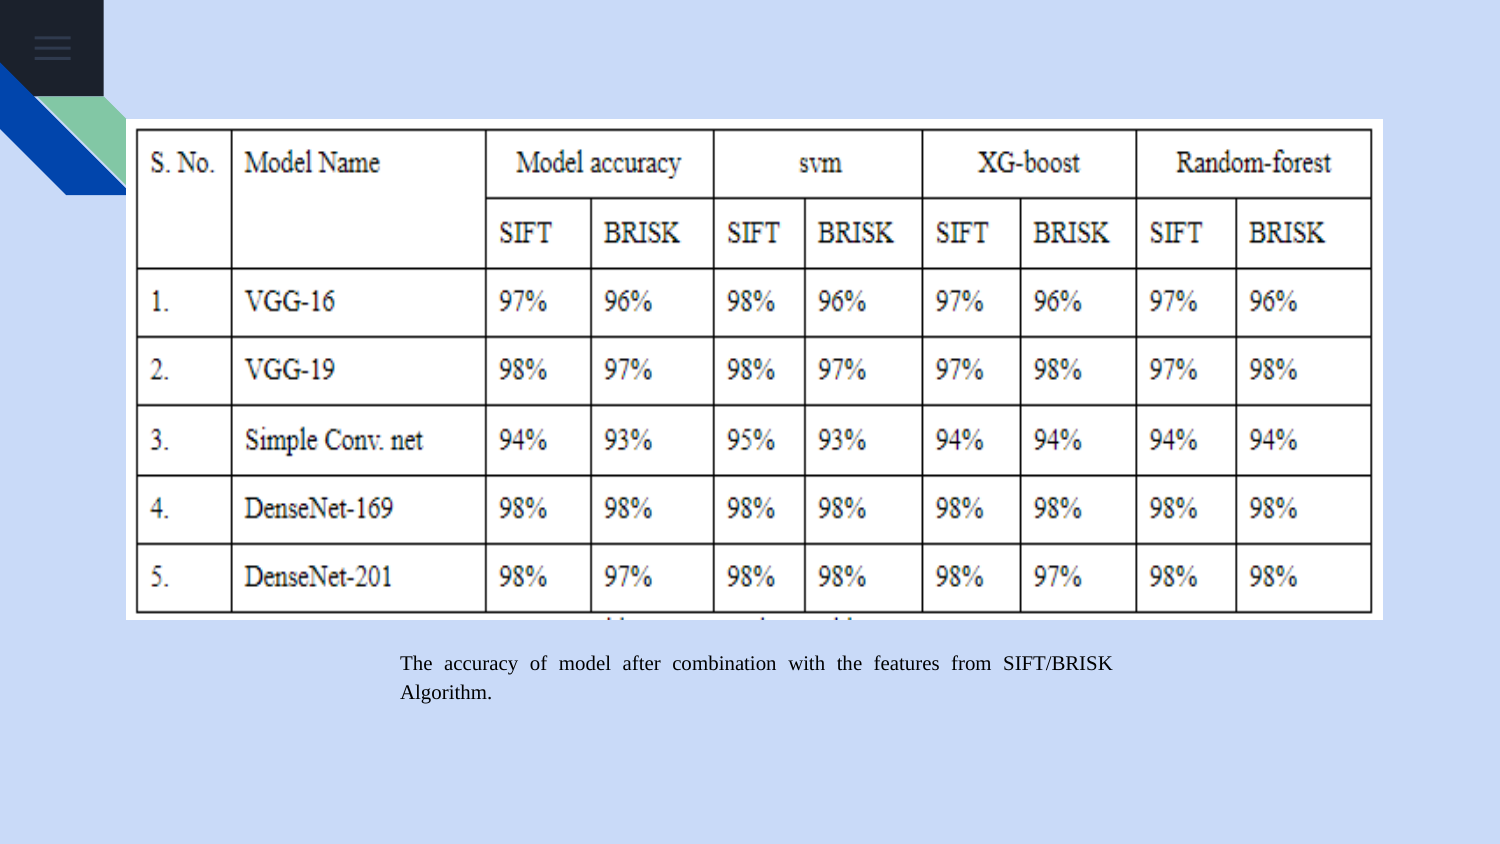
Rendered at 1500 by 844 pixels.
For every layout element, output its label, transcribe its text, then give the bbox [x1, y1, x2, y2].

text_box The accuracy of model after combination with the features from SIFT/BRISK Algorithm. [385, 631, 1129, 719]
picture [126, 118, 1384, 620]
